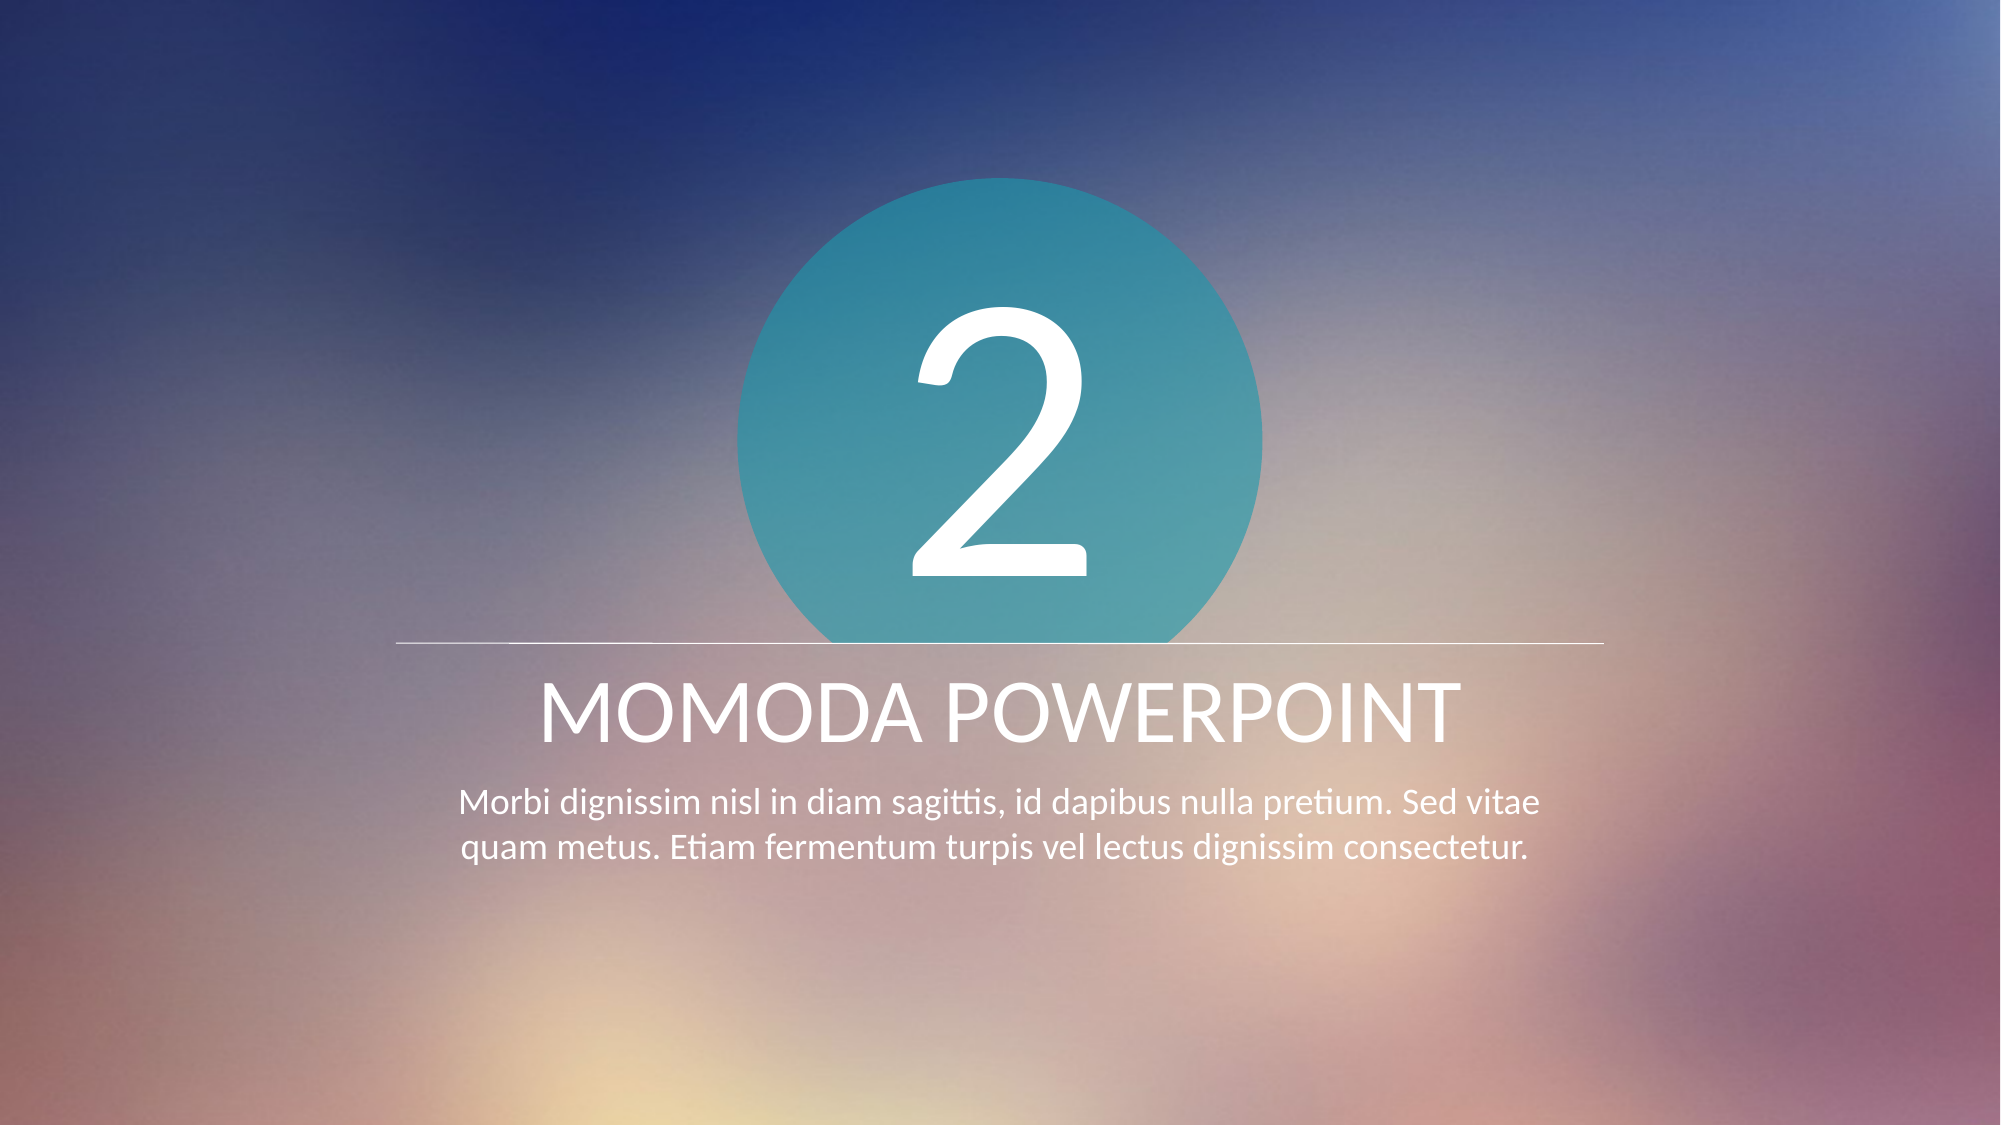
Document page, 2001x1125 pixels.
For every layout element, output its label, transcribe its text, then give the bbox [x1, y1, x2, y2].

text_box Morbi dignissim nisl in diam sagittis, id dapibus nulla pretium. Sed vitae quam metus. Etiam fermentum turpis vel lectus dignissim consectetur. [434, 769, 1566, 875]
picture [0, 0, 2001, 1125]
text_box MOMODA POWERPOINT [278, 643, 1722, 768]
text_box 2 [736, 177, 1264, 642]
